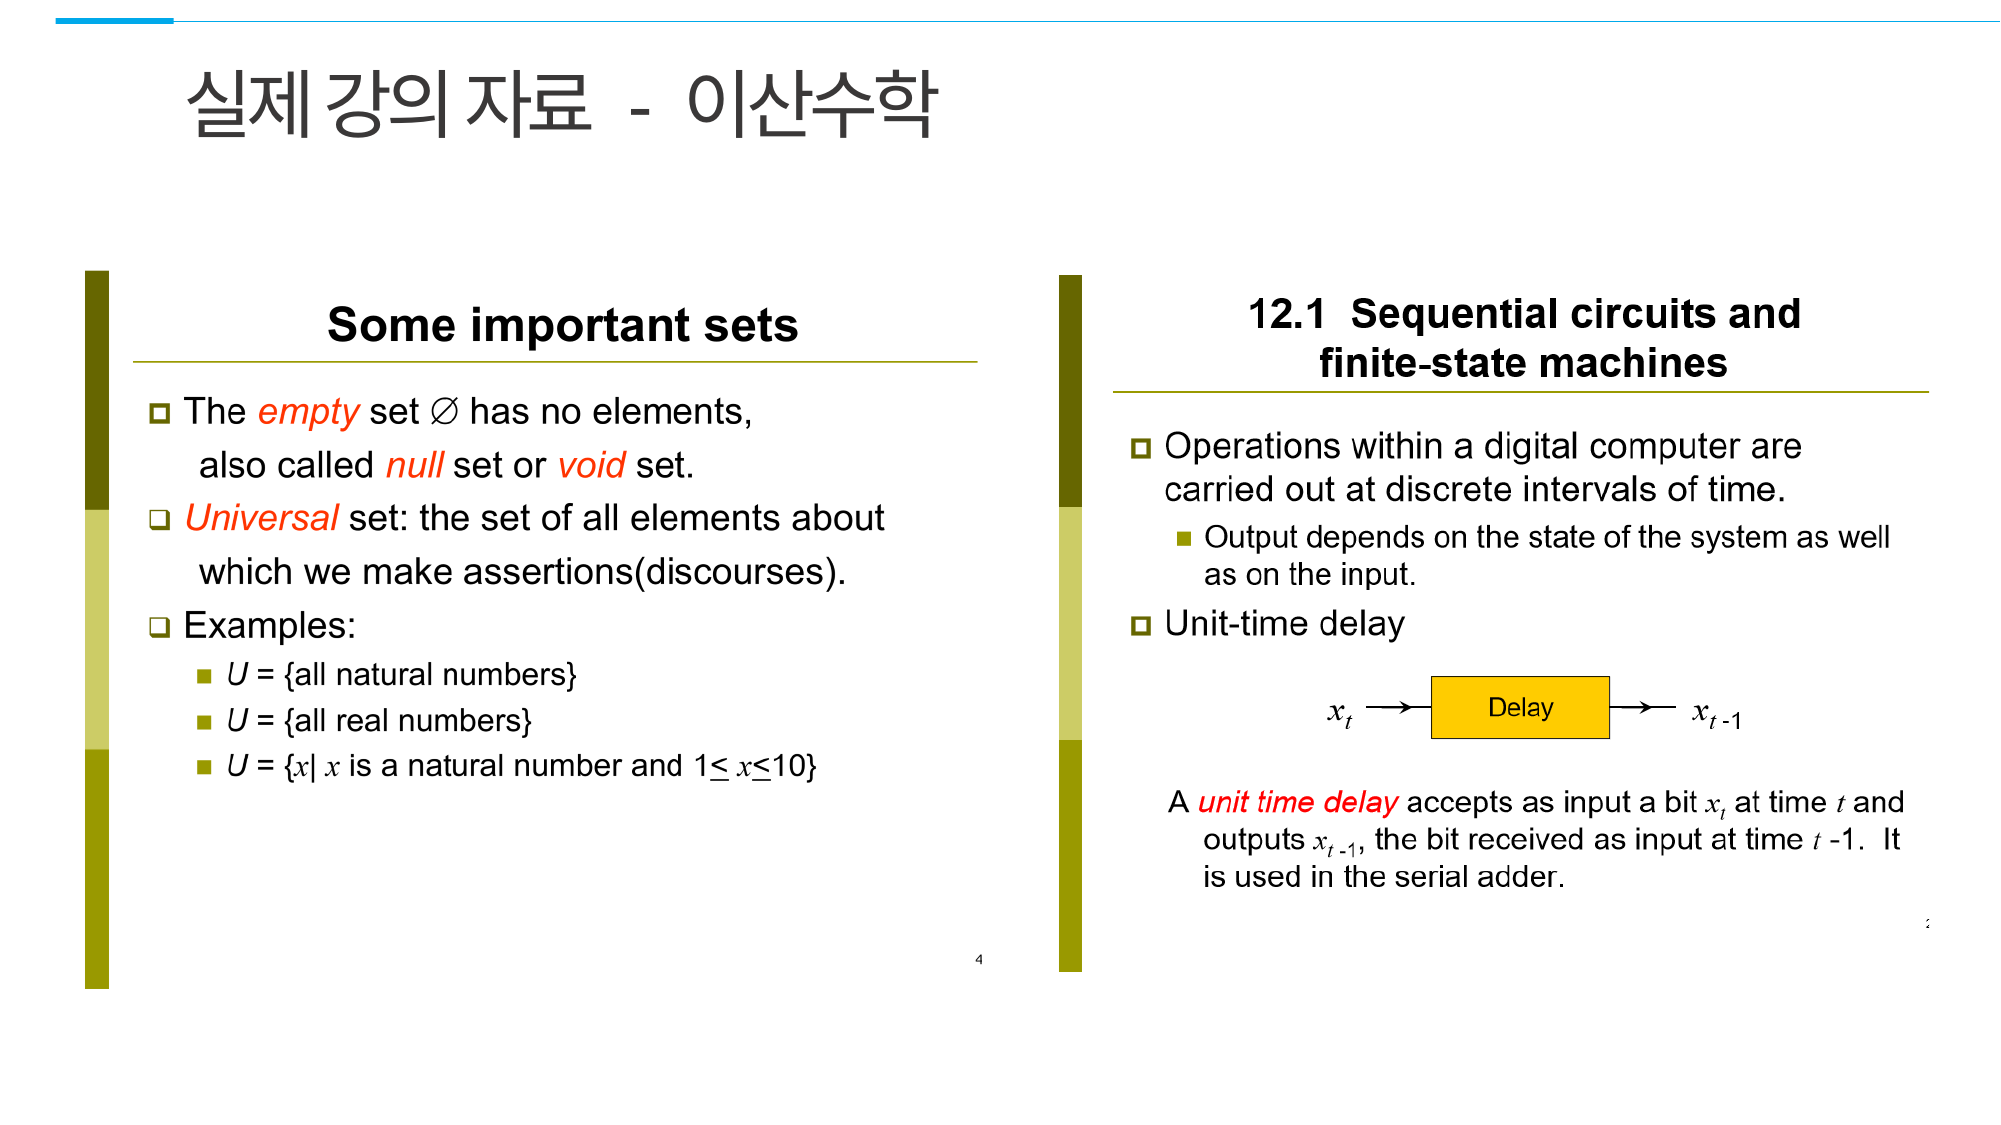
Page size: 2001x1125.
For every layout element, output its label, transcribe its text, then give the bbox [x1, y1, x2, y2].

text_box [54, 17, 175, 25]
text_box 실제 강의 자료 - 이산수학 [168, 50, 956, 155]
picture [9, 238, 1930, 1019]
